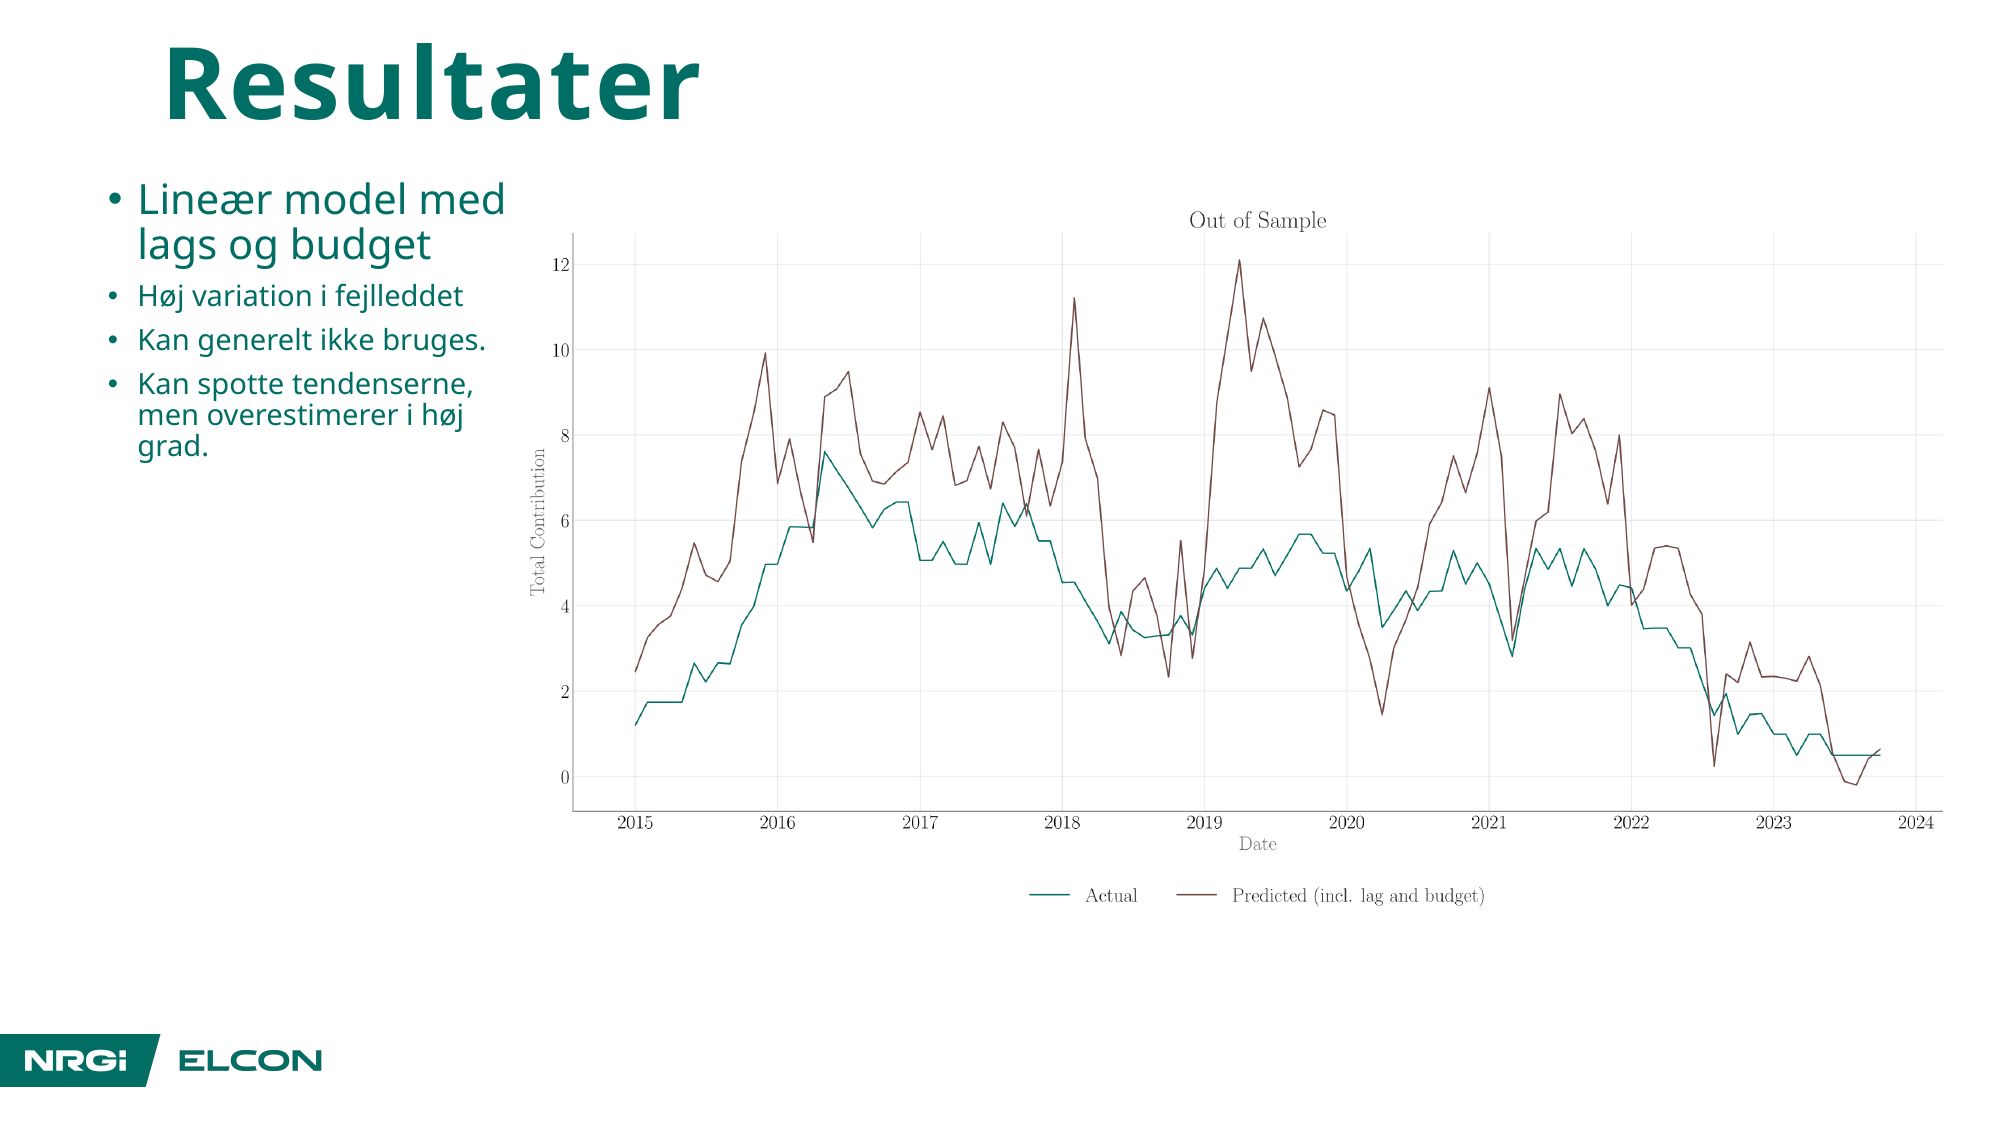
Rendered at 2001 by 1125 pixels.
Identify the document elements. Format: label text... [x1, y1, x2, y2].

picture [527, 207, 1946, 917]
title Resultater [161, 37, 1946, 142]
picture [0, 1034, 323, 1087]
text_box Lineær model med lags og budget Høj variation i fejlleddet Kan generelt ikke bruges. Kan spotte tendenserne, men overestimerer i høj grad. [108, 178, 528, 1012]
